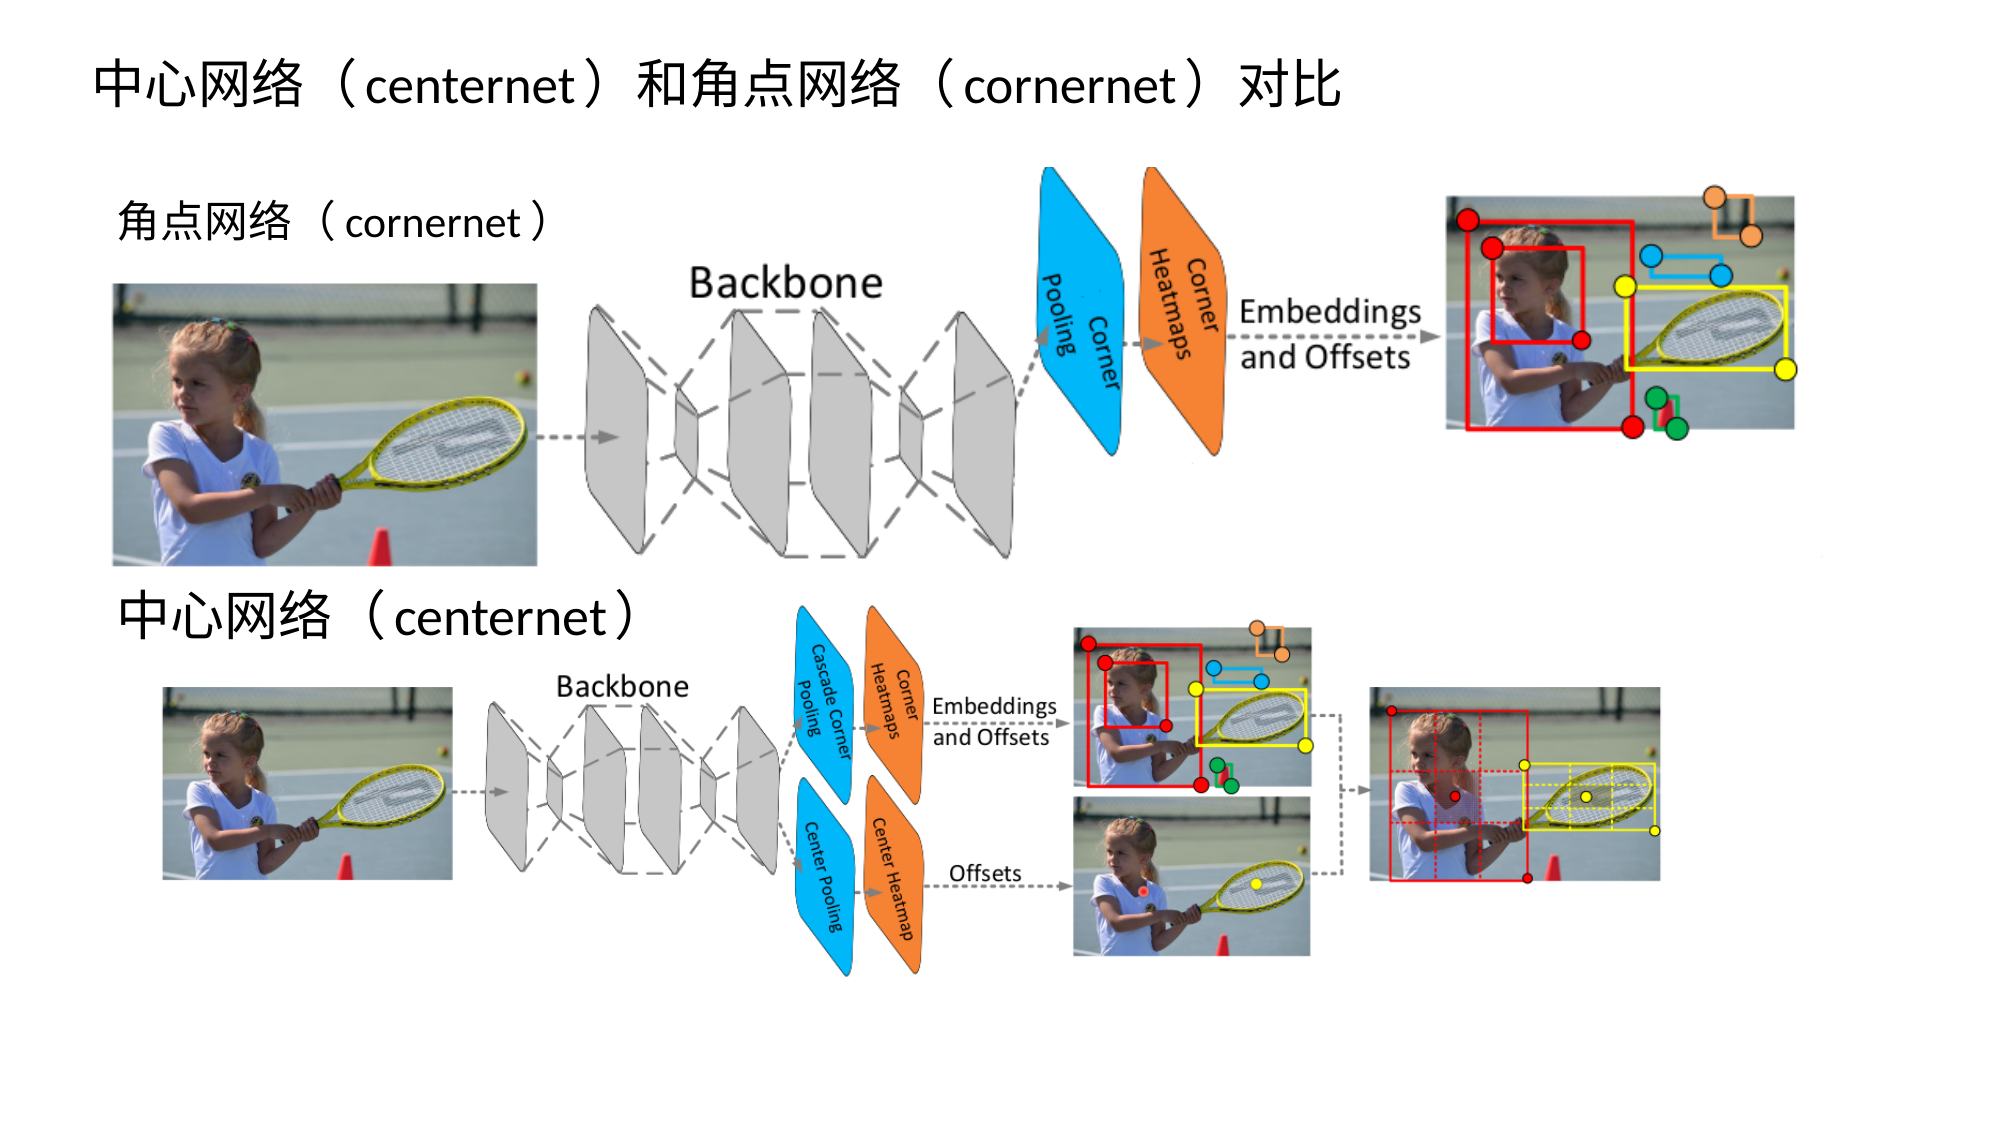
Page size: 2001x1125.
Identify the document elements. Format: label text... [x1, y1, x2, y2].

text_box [101, 166, 1828, 576]
picture [101, 600, 1689, 982]
text_box 中心网络（centernet） [101, 576, 689, 600]
text_box 中心网络（centernet）和角点网络（cornernet）对比 [76, 49, 1396, 134]
